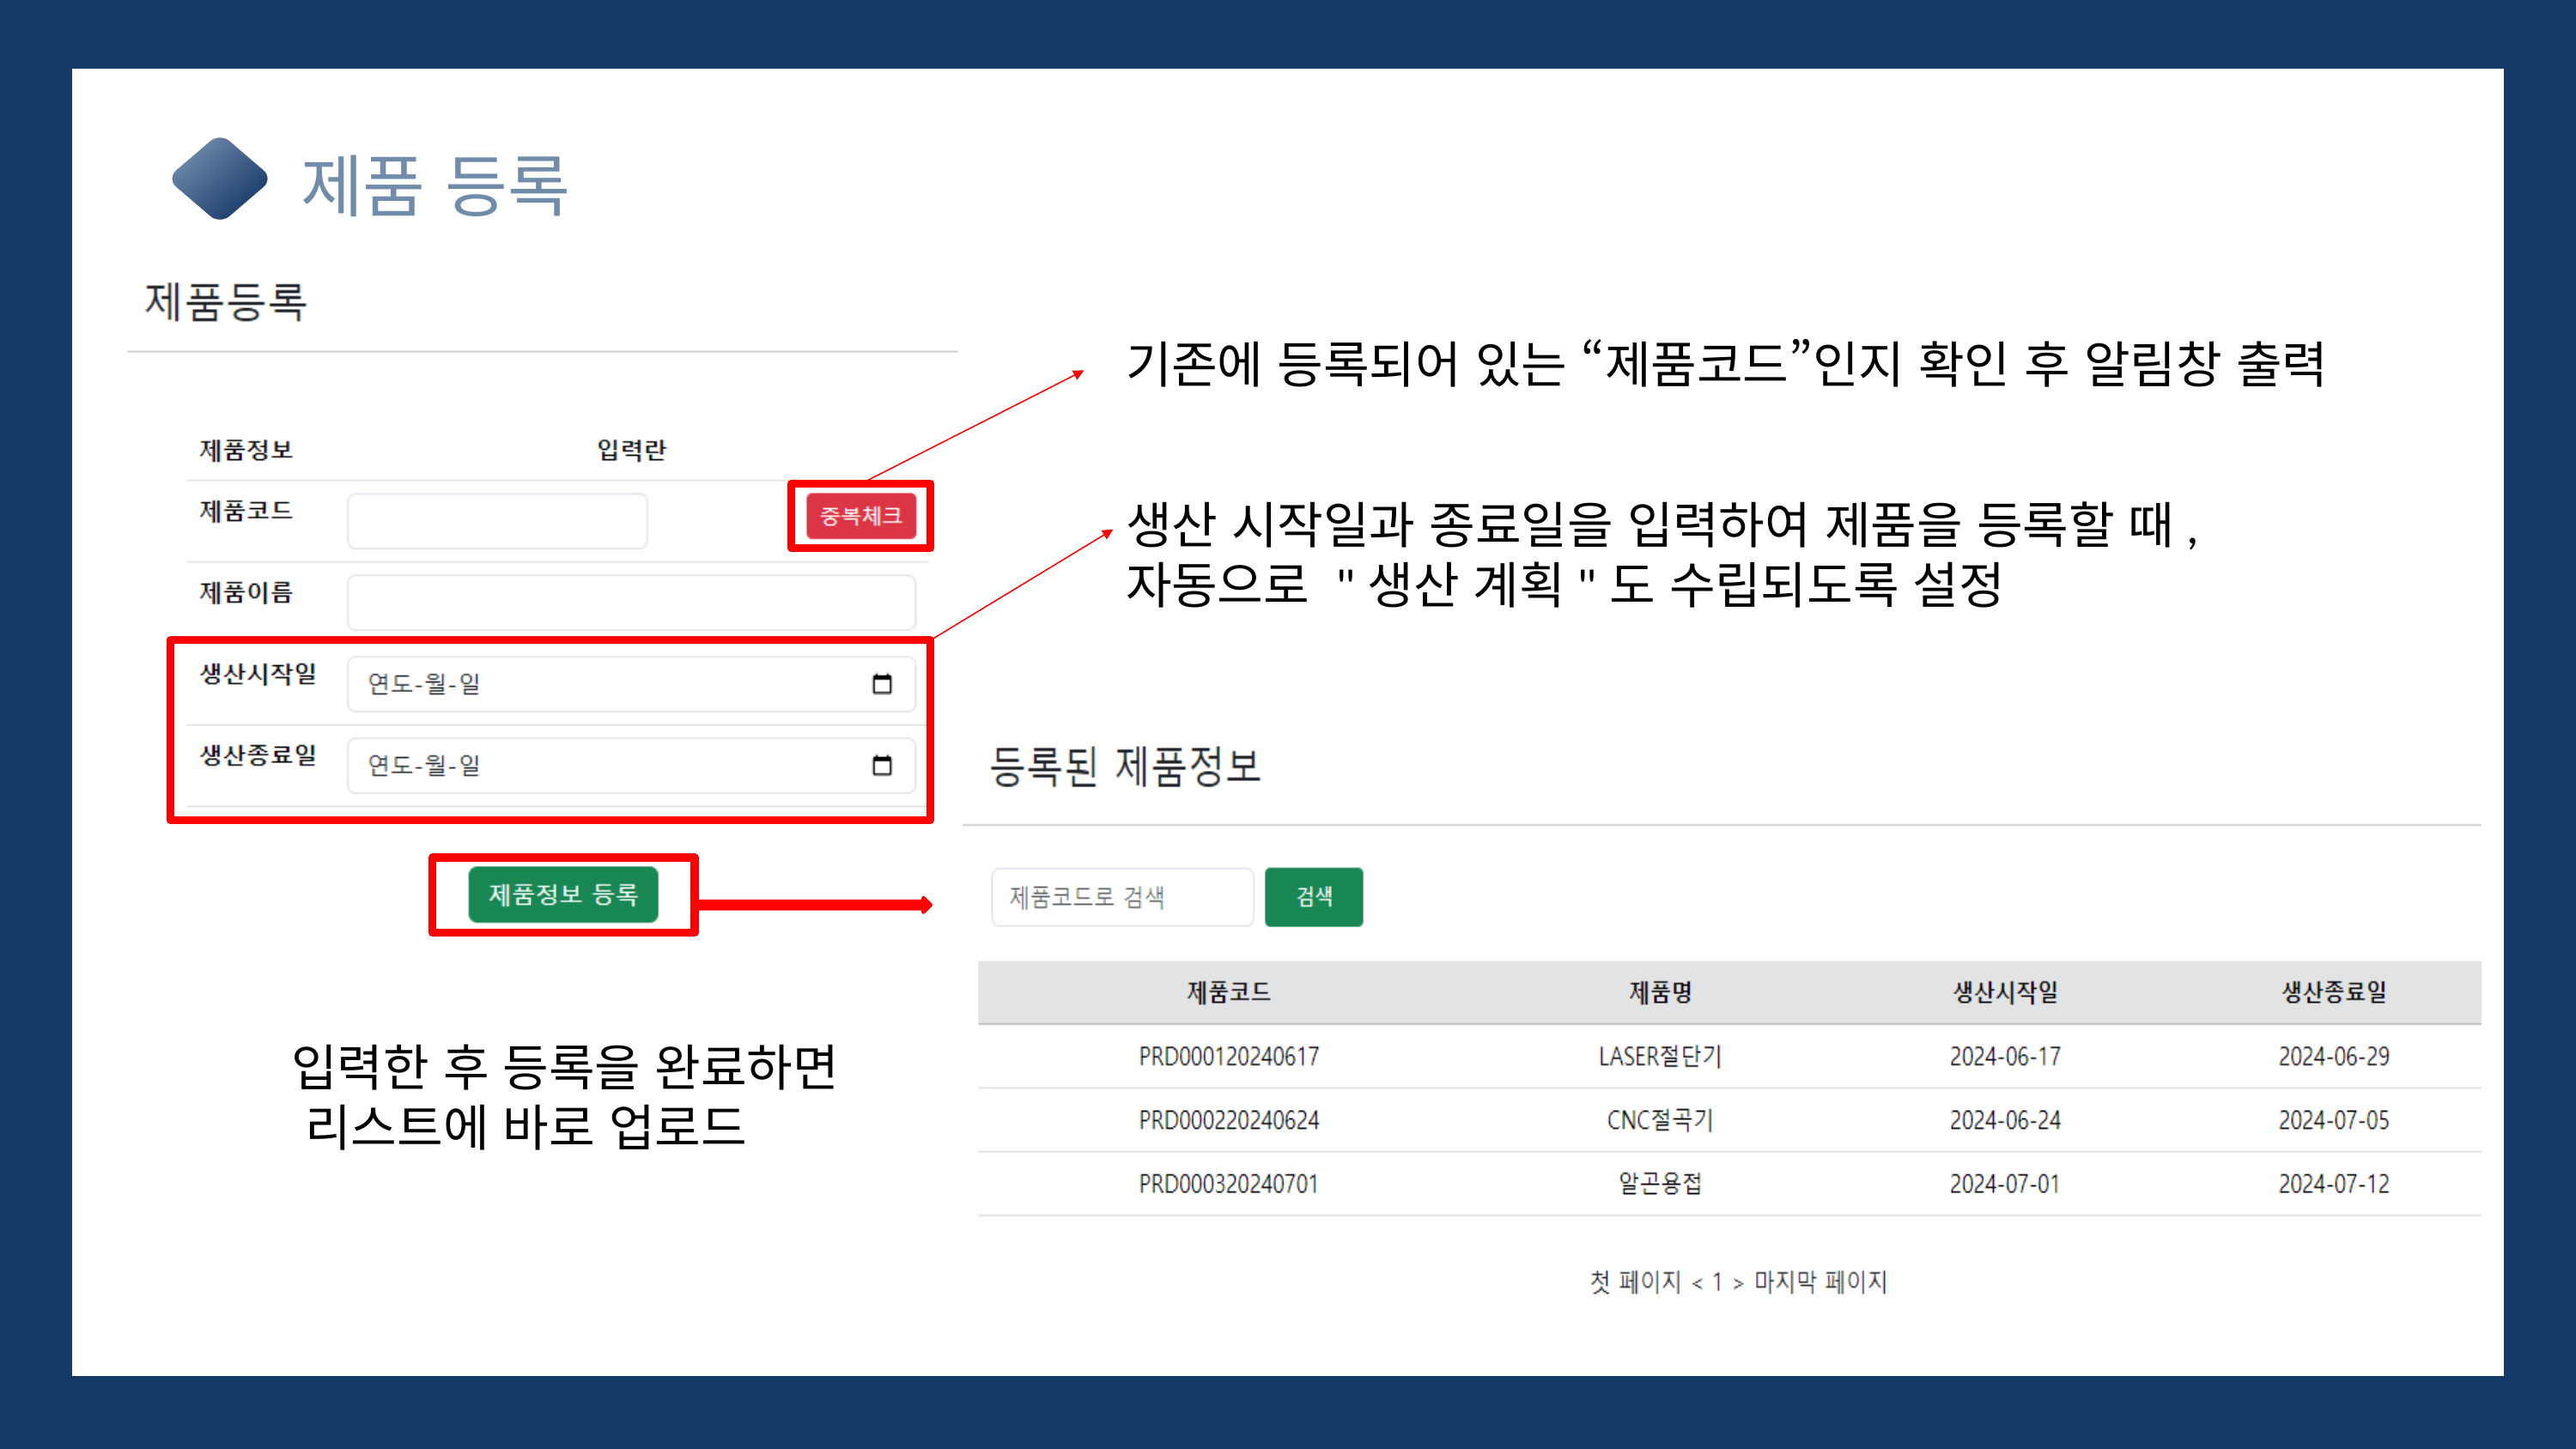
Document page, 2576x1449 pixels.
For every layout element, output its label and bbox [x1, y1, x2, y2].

text_box [860, 370, 1084, 484]
picture [118, 265, 2482, 1325]
text_box [930, 529, 1114, 640]
text_box [72, 68, 2504, 1377]
